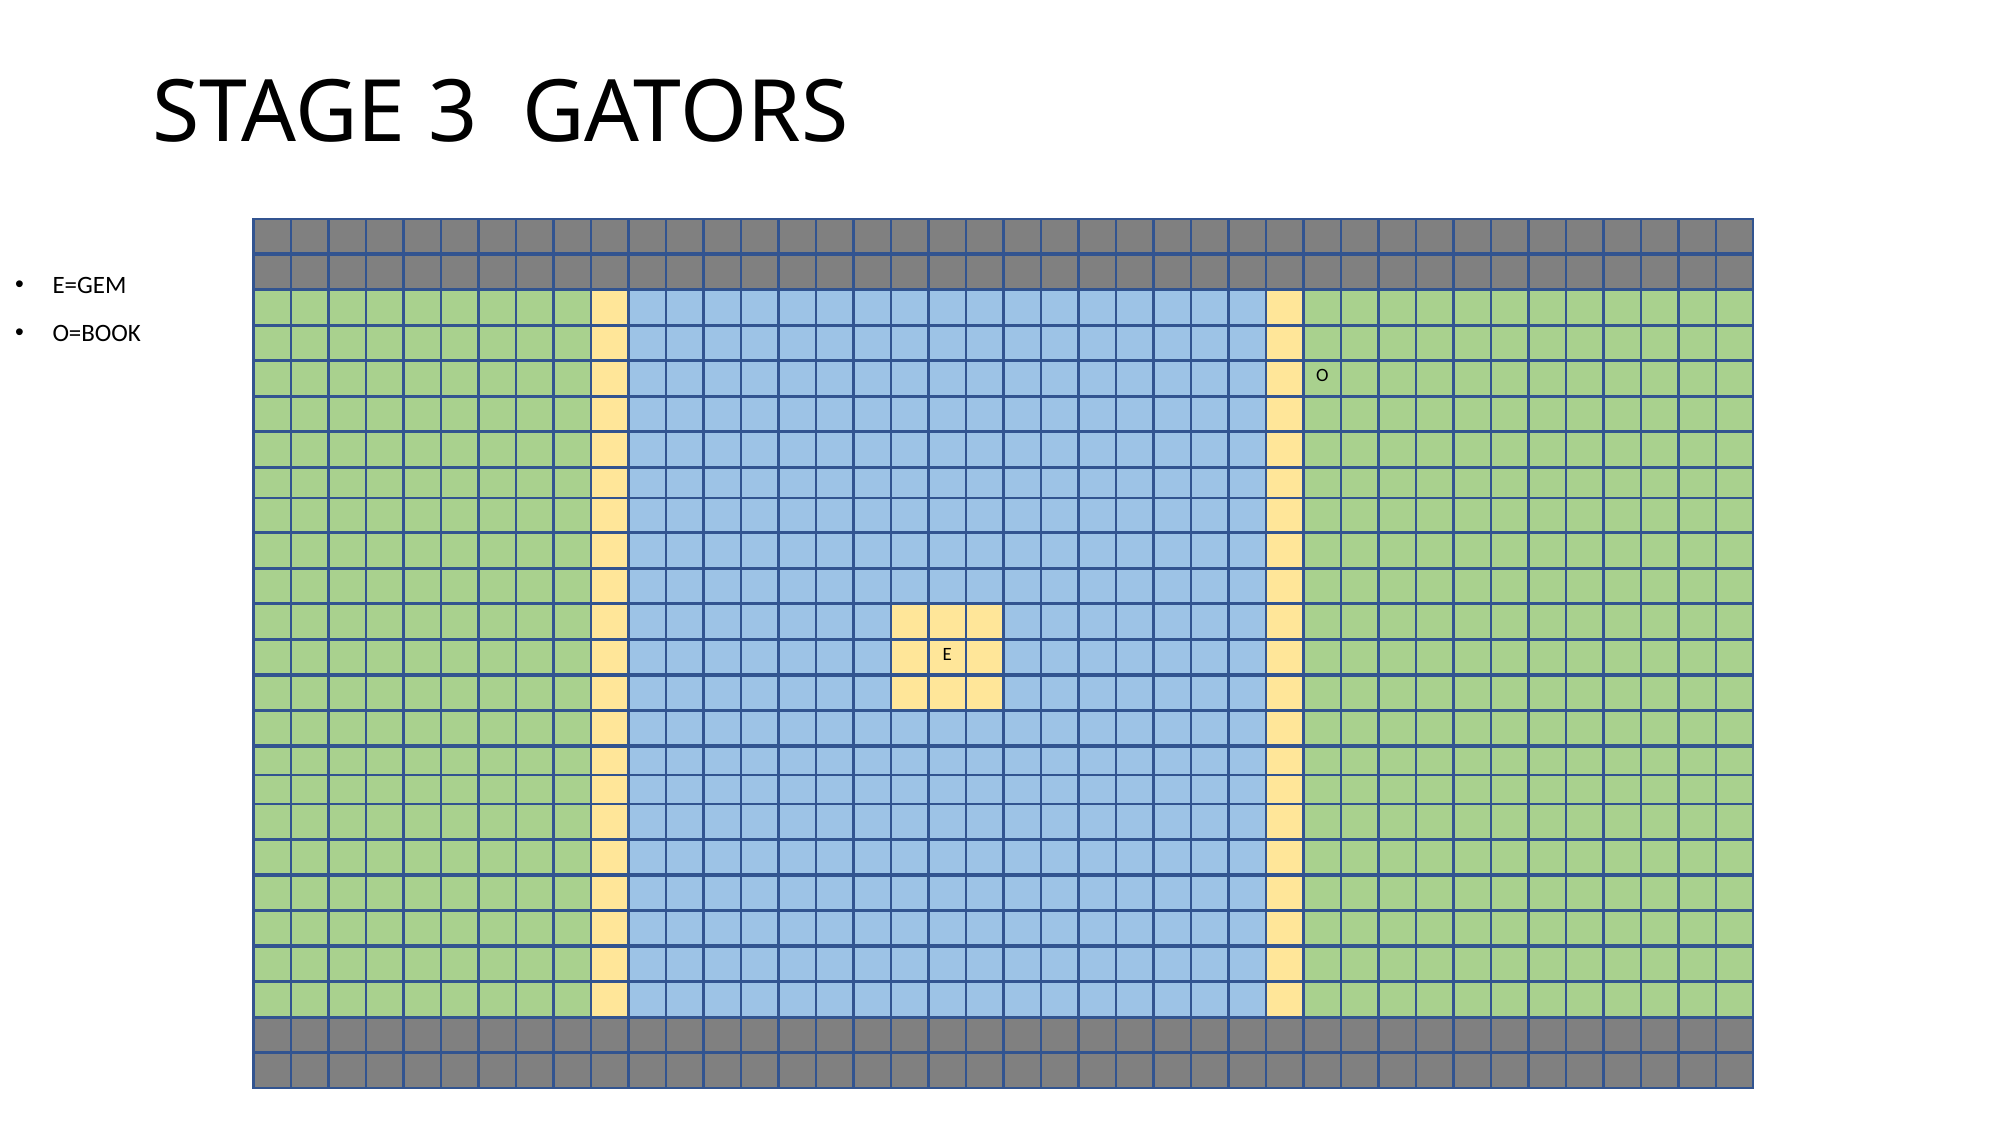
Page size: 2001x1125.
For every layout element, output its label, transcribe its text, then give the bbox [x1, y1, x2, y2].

text_box [1002, 360, 1040, 396]
text_box [927, 396, 965, 431]
text_box [477, 467, 515, 497]
text_box [590, 497, 627, 532]
text_box [740, 325, 777, 360]
text_box [852, 289, 890, 325]
text_box [1640, 467, 1677, 497]
text_box [1452, 467, 1490, 497]
text_box [1265, 360, 1302, 396]
text_box [402, 254, 440, 289]
text_box [1190, 254, 1227, 289]
text_box [815, 218, 852, 254]
text_box [665, 497, 702, 532]
text_box [665, 467, 702, 497]
text_box [815, 396, 852, 431]
text_box [1002, 396, 1040, 431]
text_box [440, 325, 477, 360]
text_box [1527, 360, 1565, 396]
text_box [290, 254, 327, 289]
text_box [1265, 431, 1302, 467]
text_box [1640, 360, 1677, 396]
text_box [1377, 254, 1415, 289]
text_box [1452, 325, 1490, 360]
text_box [1490, 254, 1527, 289]
text_box [1227, 325, 1265, 360]
text_box [1152, 218, 1190, 254]
text_box [1302, 289, 1340, 325]
text_box [590, 431, 627, 467]
text_box [815, 289, 852, 325]
text_box [852, 467, 890, 497]
text_box [552, 431, 590, 467]
text_box [1302, 254, 1340, 289]
text_box [890, 289, 927, 325]
text_box [327, 218, 365, 254]
text_box [327, 396, 365, 431]
text_box [1527, 325, 1565, 360]
text_box [402, 497, 440, 532]
text_box [477, 218, 515, 254]
text_box [1415, 254, 1452, 289]
text_box [1415, 431, 1452, 467]
text_box [665, 254, 702, 289]
text_box [1377, 325, 1415, 360]
text_box [1265, 218, 1302, 254]
text_box [1565, 254, 1602, 289]
text_box [927, 360, 965, 396]
text_box [1527, 396, 1565, 431]
text_box [627, 218, 665, 254]
text_box [1415, 396, 1452, 431]
text_box [1002, 497, 1040, 532]
text_box [815, 325, 852, 360]
text_box [1415, 360, 1452, 396]
text_box [852, 396, 890, 431]
text_box [1227, 497, 1265, 532]
text_box [1415, 218, 1452, 254]
text_box [1190, 218, 1227, 254]
text_box [1415, 467, 1452, 497]
text_box [777, 431, 815, 467]
text_box [1190, 325, 1227, 360]
text_box [1565, 325, 1602, 360]
text_box [440, 218, 477, 254]
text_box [252, 497, 1754, 1089]
text_box [1490, 431, 1527, 467]
text_box [1452, 396, 1490, 431]
text_box [927, 254, 965, 289]
text_box [552, 467, 590, 497]
text_box [627, 289, 665, 325]
text_box [815, 497, 852, 532]
text_box [252, 360, 290, 396]
text_box [1452, 431, 1490, 467]
text_box [590, 254, 627, 289]
text_box [1377, 218, 1415, 254]
text_box [890, 431, 927, 467]
text_box [477, 289, 515, 325]
text_box [1715, 325, 1754, 360]
text_box [1002, 254, 1040, 289]
text_box [777, 467, 815, 497]
text_box [1115, 360, 1152, 396]
text_box [290, 431, 327, 467]
text_box [1715, 360, 1754, 396]
text_box [1715, 218, 1754, 254]
text_box [1302, 467, 1340, 497]
text_box [965, 289, 1002, 325]
text_box [1490, 467, 1527, 497]
text_box [1340, 254, 1377, 289]
text_box [1265, 254, 1302, 289]
text_box [1677, 431, 1715, 467]
text_box [1565, 289, 1602, 325]
text_box [740, 396, 777, 431]
text_box [1077, 254, 1115, 289]
text_box [1190, 497, 1227, 532]
text_box [1190, 360, 1227, 396]
text_box [627, 467, 665, 497]
text_box [477, 254, 515, 289]
text_box [1040, 360, 1077, 396]
text_box [665, 289, 702, 325]
text_box [815, 360, 852, 396]
text_box [852, 497, 890, 532]
text_box [777, 325, 815, 360]
text_box [1602, 218, 1640, 254]
text_box [515, 497, 552, 532]
text_box [552, 218, 590, 254]
text_box [740, 360, 777, 396]
text_box [252, 218, 290, 254]
text_box [590, 218, 627, 254]
text_box [1715, 431, 1754, 467]
text_box [590, 467, 627, 497]
text_box [327, 467, 365, 497]
text_box [440, 396, 477, 431]
text_box [1677, 254, 1715, 289]
text_box [1227, 218, 1265, 254]
text_box [515, 467, 552, 497]
text_box [1602, 254, 1640, 289]
text_box [965, 467, 1002, 497]
text_box [290, 497, 327, 532]
text_box [1077, 396, 1115, 431]
text_box [665, 218, 702, 254]
text_box [1265, 467, 1302, 497]
text_box [252, 289, 290, 325]
text_box [740, 431, 777, 467]
text_box [627, 431, 665, 467]
text_box [777, 289, 815, 325]
text_box [1302, 396, 1340, 431]
text_box [1040, 396, 1077, 431]
text_box [1490, 289, 1527, 325]
text_box [440, 431, 477, 467]
text_box [1565, 360, 1602, 396]
text_box [1715, 254, 1754, 289]
text_box [1152, 467, 1190, 497]
text_box [1640, 289, 1677, 325]
text_box [1002, 467, 1040, 497]
text_box [590, 325, 627, 360]
text_box [702, 467, 740, 497]
text_box [1077, 289, 1115, 325]
text_box [702, 325, 740, 360]
text_box [1452, 254, 1490, 289]
text_box [1602, 396, 1640, 431]
text_box [1152, 396, 1190, 431]
text_box [327, 289, 365, 325]
text_box [402, 467, 440, 497]
text_box [965, 360, 1002, 396]
text_box [552, 254, 590, 289]
text_box [515, 218, 552, 254]
text_box [1077, 431, 1115, 467]
text_box [740, 497, 777, 532]
text_box [590, 396, 627, 431]
text_box [1490, 360, 1527, 396]
text_box [1302, 218, 1340, 254]
text_box [665, 396, 702, 431]
text_box [852, 254, 890, 289]
text_box [365, 254, 402, 289]
text_box [1640, 254, 1677, 289]
text_box [1527, 254, 1565, 289]
text_box [440, 254, 477, 289]
text_box [290, 325, 327, 360]
text_box [965, 325, 1002, 360]
text_box [1190, 431, 1227, 467]
text_box [1340, 325, 1377, 360]
text_box [1077, 218, 1115, 254]
text_box [1602, 289, 1640, 325]
text_box [1077, 497, 1115, 532]
text_box [515, 360, 552, 396]
text_box [852, 325, 890, 360]
text_box [1340, 360, 1377, 396]
text_box [552, 325, 590, 360]
text_box [1377, 360, 1415, 396]
text_box [1115, 497, 1152, 532]
text_box [1152, 431, 1190, 467]
text_box [777, 254, 815, 289]
text_box [365, 218, 402, 254]
text_box [1152, 289, 1190, 325]
text_box [815, 467, 852, 497]
text_box [1227, 467, 1265, 497]
text_box [665, 325, 702, 360]
text_box [1190, 289, 1227, 325]
text_box [1565, 431, 1602, 467]
text_box [1115, 289, 1152, 325]
text_box [1115, 431, 1152, 467]
text_box [1077, 467, 1115, 497]
text_box [965, 396, 1002, 431]
text_box [1490, 218, 1527, 254]
text_box [1302, 431, 1340, 467]
text_box [890, 396, 927, 431]
text_box [440, 360, 477, 396]
text_box [1490, 396, 1527, 431]
text_box [777, 497, 815, 532]
text_box [1040, 218, 1077, 254]
text_box [1377, 289, 1415, 325]
text_box [1227, 254, 1265, 289]
text_box [1677, 218, 1715, 254]
text_box [927, 289, 965, 325]
text_box [740, 218, 777, 254]
text_box [1527, 218, 1565, 254]
text_box [1040, 431, 1077, 467]
text_box [1377, 431, 1415, 467]
text_box [327, 360, 365, 396]
text_box [665, 360, 702, 396]
text_box [1677, 467, 1715, 497]
text_box [627, 497, 665, 532]
text_box [1115, 396, 1152, 431]
text_box [402, 431, 440, 467]
text_box [1227, 360, 1265, 396]
text_box [890, 254, 927, 289]
text_box [1002, 431, 1040, 467]
text_box [852, 360, 890, 396]
text_box [1452, 218, 1490, 254]
text_box [627, 360, 665, 396]
text_box [965, 254, 1002, 289]
text_box [252, 467, 290, 497]
text_box [702, 218, 740, 254]
text_box [1415, 325, 1452, 360]
text_box [402, 325, 440, 360]
text_box [1602, 360, 1640, 396]
text_box [1040, 497, 1077, 532]
text_box [290, 396, 327, 431]
text_box [1115, 467, 1152, 497]
text_box [290, 467, 327, 497]
text_box [1677, 396, 1715, 431]
text_box [327, 254, 365, 289]
text_box [927, 497, 965, 532]
text_box [1527, 431, 1565, 467]
text_box [927, 431, 965, 467]
text_box [702, 360, 740, 396]
text_box [890, 325, 927, 360]
text_box [1340, 396, 1377, 431]
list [0, 264, 247, 979]
text_box [1152, 254, 1190, 289]
text_box [1452, 289, 1490, 325]
text_box [927, 467, 965, 497]
text_box [552, 396, 590, 431]
text_box [1527, 467, 1565, 497]
text_box [402, 360, 440, 396]
text_box [702, 396, 740, 431]
text_box [252, 431, 290, 467]
text_box [1452, 360, 1490, 396]
text_box [852, 218, 890, 254]
text_box [890, 467, 927, 497]
text_box [1077, 325, 1115, 360]
text_box [477, 325, 515, 360]
text_box [815, 431, 852, 467]
text_box [702, 289, 740, 325]
text_box [927, 218, 965, 254]
text_box [252, 396, 290, 431]
text_box [1040, 289, 1077, 325]
text_box [890, 360, 927, 396]
text_box [402, 396, 440, 431]
text_box [552, 360, 590, 396]
text_box [252, 497, 290, 532]
text_box [1602, 325, 1640, 360]
text_box [1340, 431, 1377, 467]
text_box [740, 254, 777, 289]
text_box [1265, 396, 1302, 431]
text_box [440, 497, 477, 532]
text_box [1265, 325, 1302, 360]
text_box [627, 254, 665, 289]
text_box [1565, 218, 1602, 254]
text_box [890, 497, 927, 532]
text_box [515, 396, 552, 431]
text_box [1715, 396, 1754, 431]
text_box [440, 289, 477, 325]
text_box [1715, 467, 1754, 497]
text_box [627, 325, 665, 360]
text_box [777, 396, 815, 431]
text_box [777, 218, 815, 254]
text_box [1265, 289, 1302, 325]
text_box [1602, 431, 1640, 467]
text_box [402, 289, 440, 325]
text_box [1302, 325, 1340, 360]
text_box [1002, 289, 1040, 325]
text_box [1640, 396, 1677, 431]
text_box [852, 431, 890, 467]
text_box [327, 497, 365, 532]
text_box [1565, 396, 1602, 431]
text_box O [1302, 360, 1340, 396]
text_box [1040, 325, 1077, 360]
text_box [477, 497, 515, 532]
text_box [1377, 396, 1415, 431]
text_box [1527, 289, 1565, 325]
text_box [1190, 396, 1227, 431]
text_box [1340, 218, 1377, 254]
text_box [1377, 467, 1415, 497]
text_box [365, 467, 402, 497]
text_box [1565, 467, 1602, 497]
text_box [365, 396, 402, 431]
text_box [1152, 497, 1190, 532]
text_box [627, 396, 665, 431]
text_box [665, 431, 702, 467]
text_box [740, 467, 777, 497]
text_box [1340, 467, 1377, 497]
text_box [777, 360, 815, 396]
text_box [290, 360, 327, 396]
text_box [365, 497, 402, 532]
text_box [1415, 289, 1452, 325]
text_box [1640, 325, 1677, 360]
text_box [290, 218, 327, 254]
text_box [1115, 218, 1152, 254]
text_box [1715, 289, 1754, 325]
text_box [702, 431, 740, 467]
text_box [815, 254, 852, 289]
text_box [515, 431, 552, 467]
text_box [1602, 467, 1640, 497]
text_box [1115, 325, 1152, 360]
text_box [440, 467, 477, 497]
text_box [965, 431, 1002, 467]
text_box [702, 254, 740, 289]
text_box [1040, 467, 1077, 497]
text_box [515, 325, 552, 360]
text_box [1227, 431, 1265, 467]
text_box [290, 289, 327, 325]
text_box [1640, 431, 1677, 467]
text_box [702, 497, 740, 532]
text_box [515, 254, 552, 289]
text_box [477, 360, 515, 396]
text_box [365, 360, 402, 396]
text_box [365, 289, 402, 325]
text_box [477, 396, 515, 431]
text_box [1227, 289, 1265, 325]
text_box [965, 218, 1002, 254]
text_box [327, 431, 365, 467]
text_box [1340, 289, 1377, 325]
text_box [327, 325, 365, 360]
text_box [965, 497, 1002, 532]
text_box [252, 254, 290, 289]
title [137, 59, 1863, 168]
text_box [252, 325, 290, 360]
text_box [1227, 396, 1265, 431]
text_box [552, 497, 590, 532]
text_box [1152, 360, 1190, 396]
text_box [365, 325, 402, 360]
text_box [1677, 360, 1715, 396]
text_box [477, 431, 515, 467]
text_box [552, 289, 590, 325]
text_box [515, 289, 552, 325]
text_box [365, 431, 402, 467]
text_box [1115, 254, 1152, 289]
text_box [1040, 254, 1077, 289]
text_box [1002, 218, 1040, 254]
text_box [1190, 467, 1227, 497]
text_box [1677, 289, 1715, 325]
text_box [1677, 325, 1715, 360]
text_box [1002, 325, 1040, 360]
text_box [890, 218, 927, 254]
text_box [1490, 325, 1527, 360]
text_box [740, 289, 777, 325]
text_box [1640, 218, 1677, 254]
text_box [590, 289, 627, 325]
text_box [1152, 325, 1190, 360]
text_box [402, 218, 440, 254]
text_box [927, 325, 965, 360]
text_box [590, 360, 627, 396]
text_box [1077, 360, 1115, 396]
